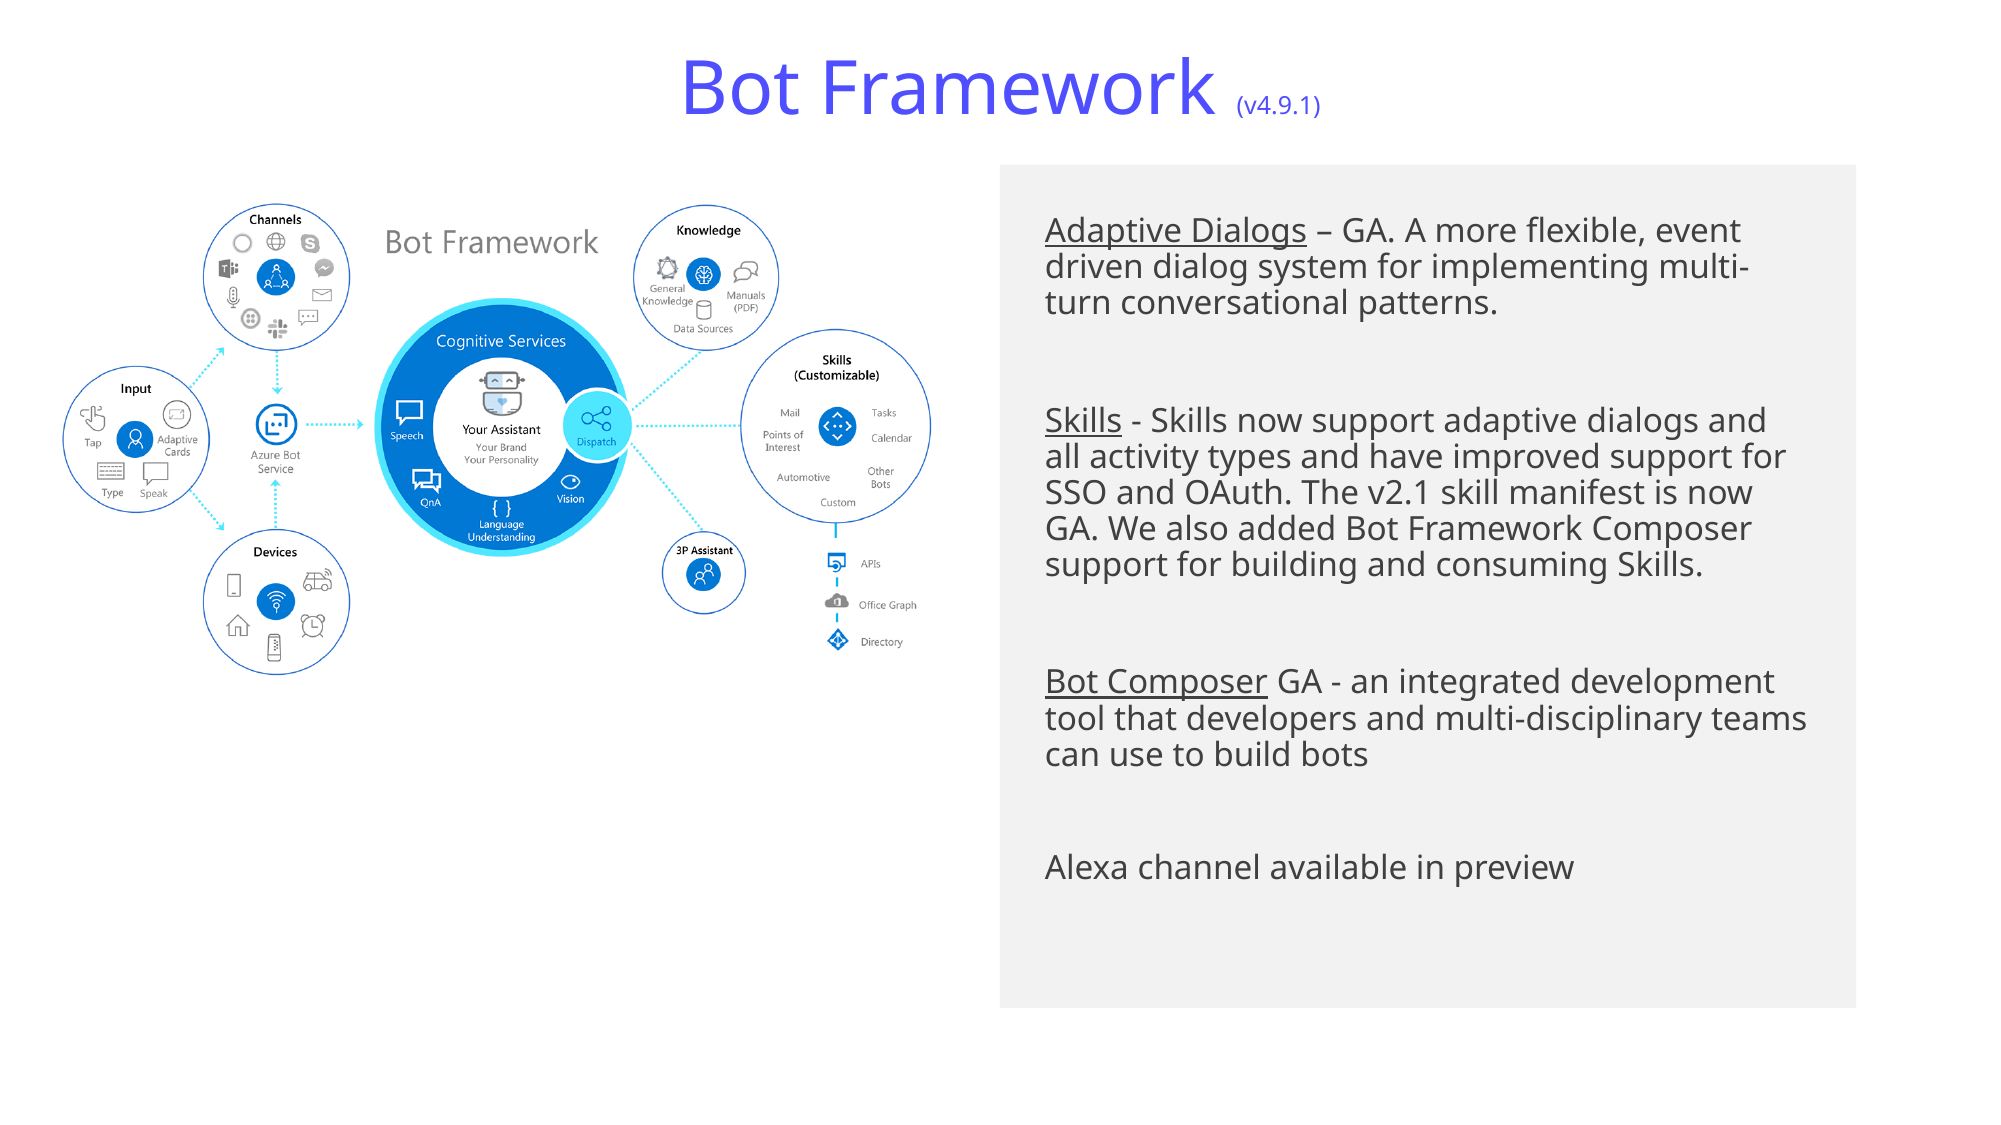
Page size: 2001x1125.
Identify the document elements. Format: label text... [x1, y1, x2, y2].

title Bot Framework (v4.9.1) [0, 26, 2000, 155]
list Adaptive Dialogs – GA. A more flexible, event driven dialog system for implementing multi-turn conversational patterns. Skills - Skills now support adaptive dialogs and all activity types and have improved support for SSO and OAuth. The v2.1 skill manifest is now GA. We also added Bot Framework Composer support for building and consuming Skills. Bot Composer GA - an integrated development tool that developers and multi-disciplinary teams can use to build bots Alexa channel available in preview [999, 164, 1857, 1008]
picture [61, 202, 932, 676]
